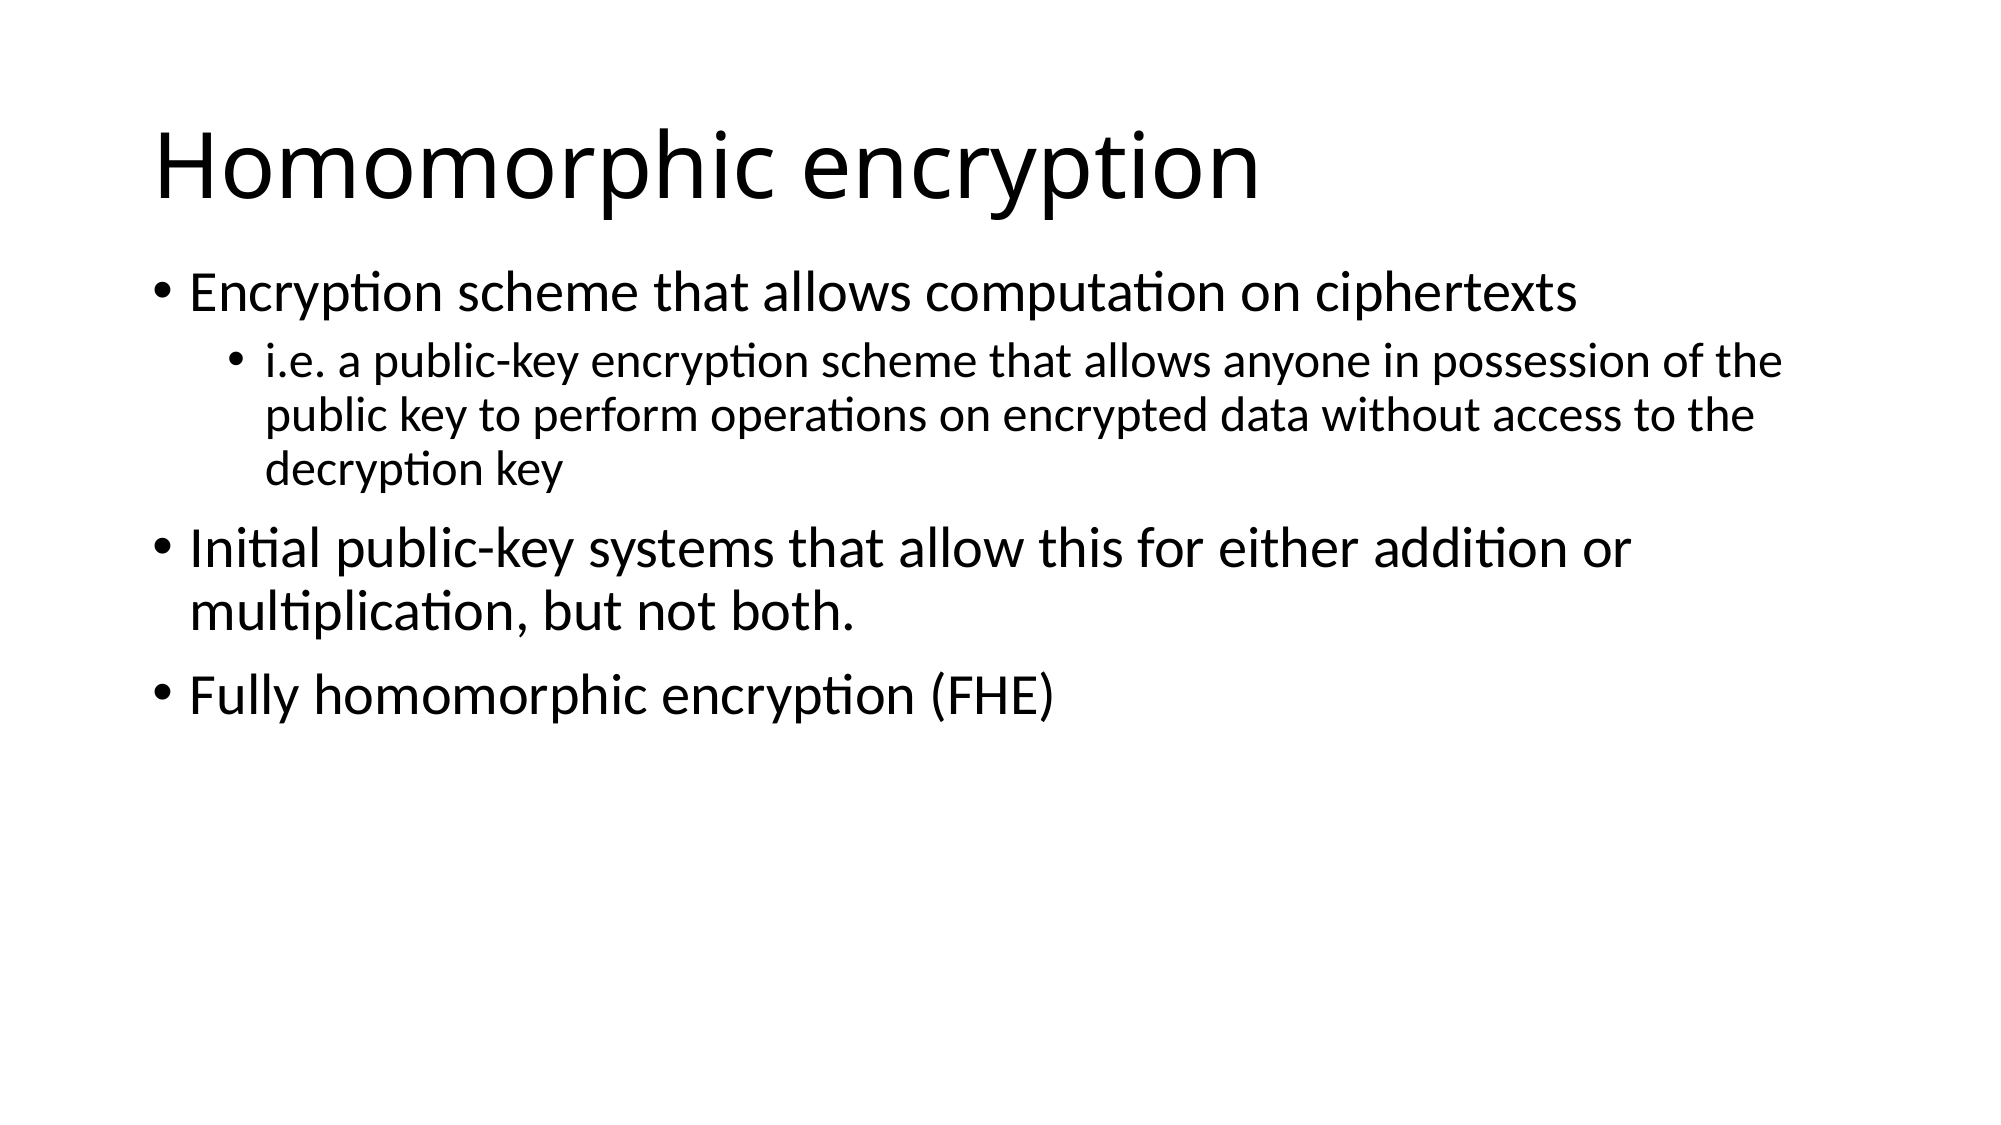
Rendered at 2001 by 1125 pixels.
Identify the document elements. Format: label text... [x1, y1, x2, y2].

title Homomorphic encryption [137, 59, 1863, 253]
list Encryption scheme that allows computation on ciphertexts i.e. a public-key encryption scheme that allows anyone in possession of the public key to perform operations on encrypted data without access to the decryption key Initial public-key systems that allow this for either addition or multiplication, but not both. Fully homomorphic encryption (FHE) [137, 253, 1863, 1014]
